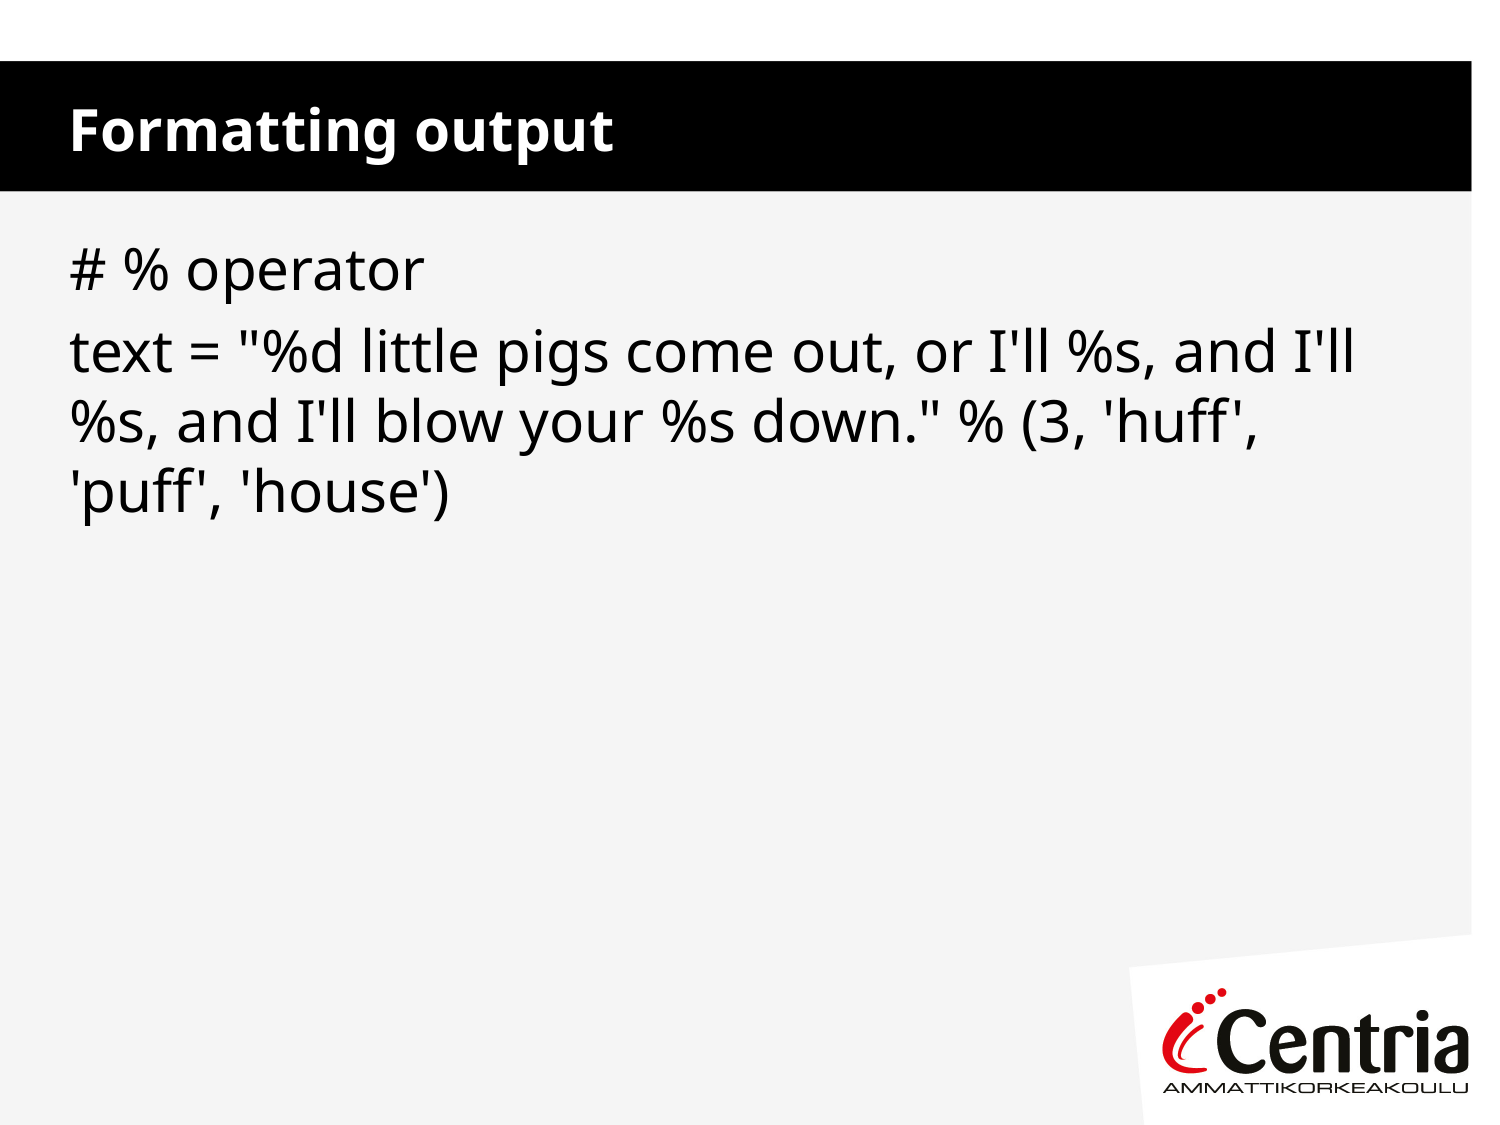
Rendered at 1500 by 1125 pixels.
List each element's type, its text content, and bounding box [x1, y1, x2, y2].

text_box Formatting output [54, 65, 1462, 172]
list # % operator text = "%d little pigs come out, or I'll %s, and I'll %s, and I'll blow your %s down." % (3, 'huff', 'puff', 'house') [54, 224, 1410, 1067]
picture [0, 0, 1500, 1125]
